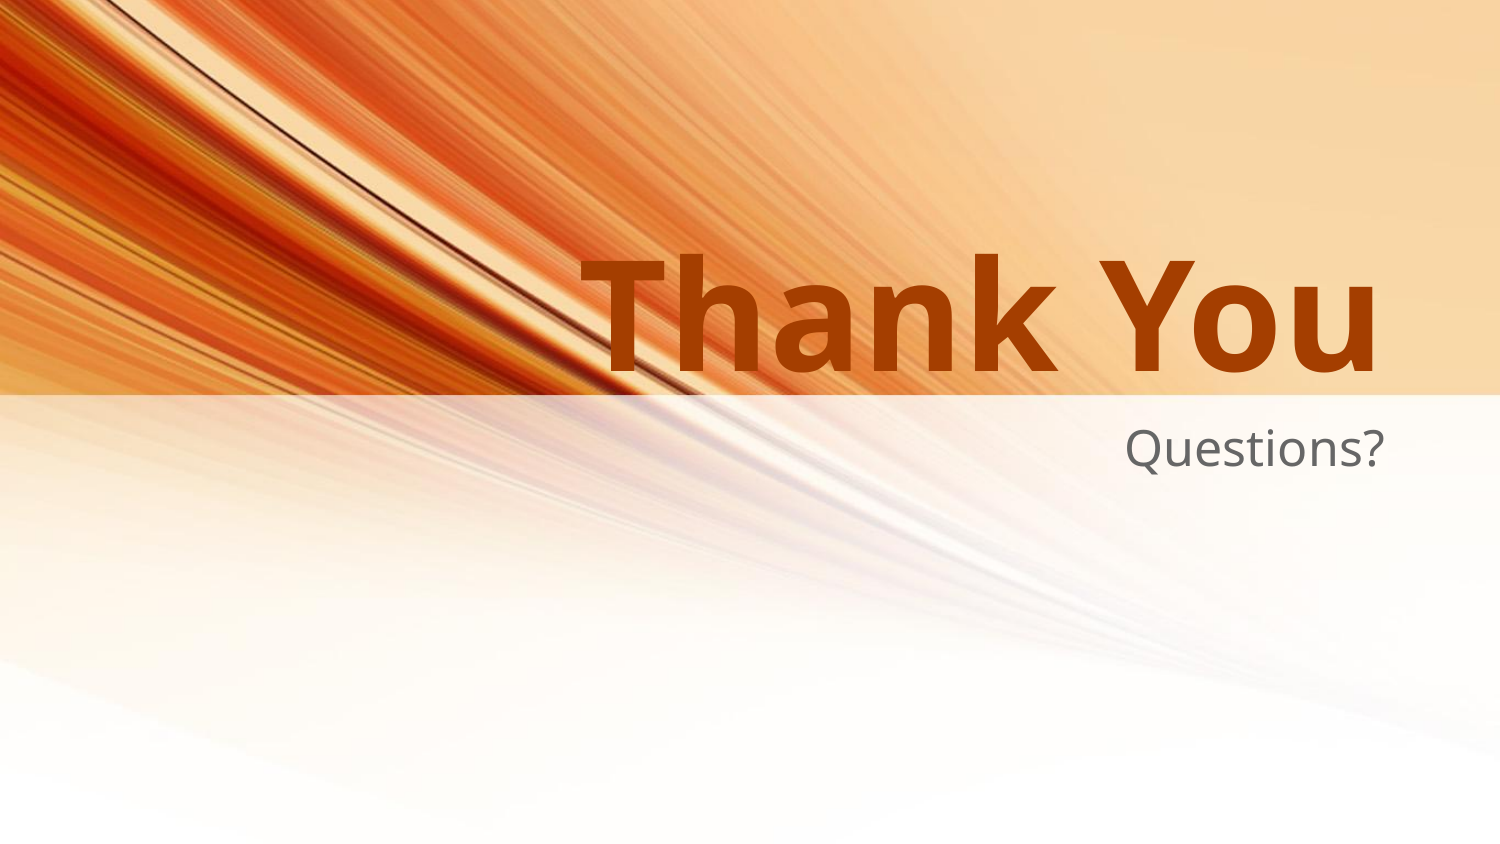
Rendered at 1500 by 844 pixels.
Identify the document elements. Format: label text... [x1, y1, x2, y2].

subtitle Questions? [112, 409, 1400, 510]
picture [0, 0, 1500, 844]
title Thank You [112, 221, 1400, 397]
